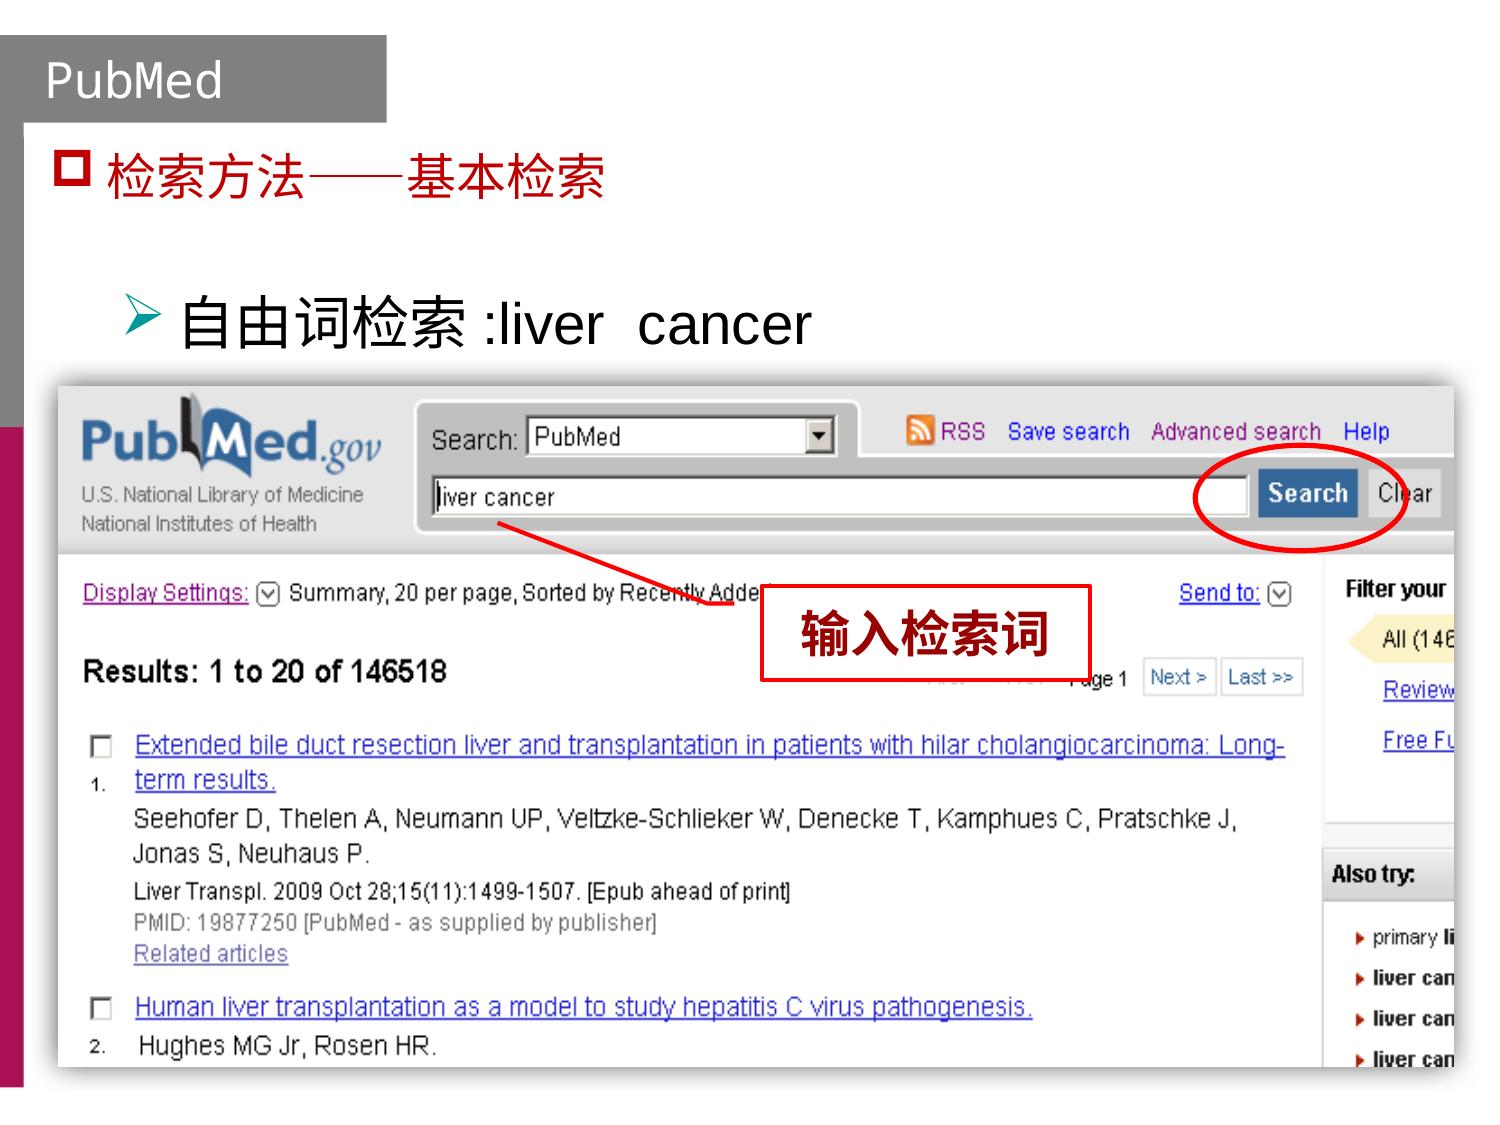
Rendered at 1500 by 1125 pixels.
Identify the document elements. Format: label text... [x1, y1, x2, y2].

text_box PubMed [0, 35, 387, 123]
list 自由词检索:liver cancer [105, 257, 1500, 364]
picture [58, 386, 1454, 1067]
title 检索方法——基本检索 [34, 128, 1248, 222]
